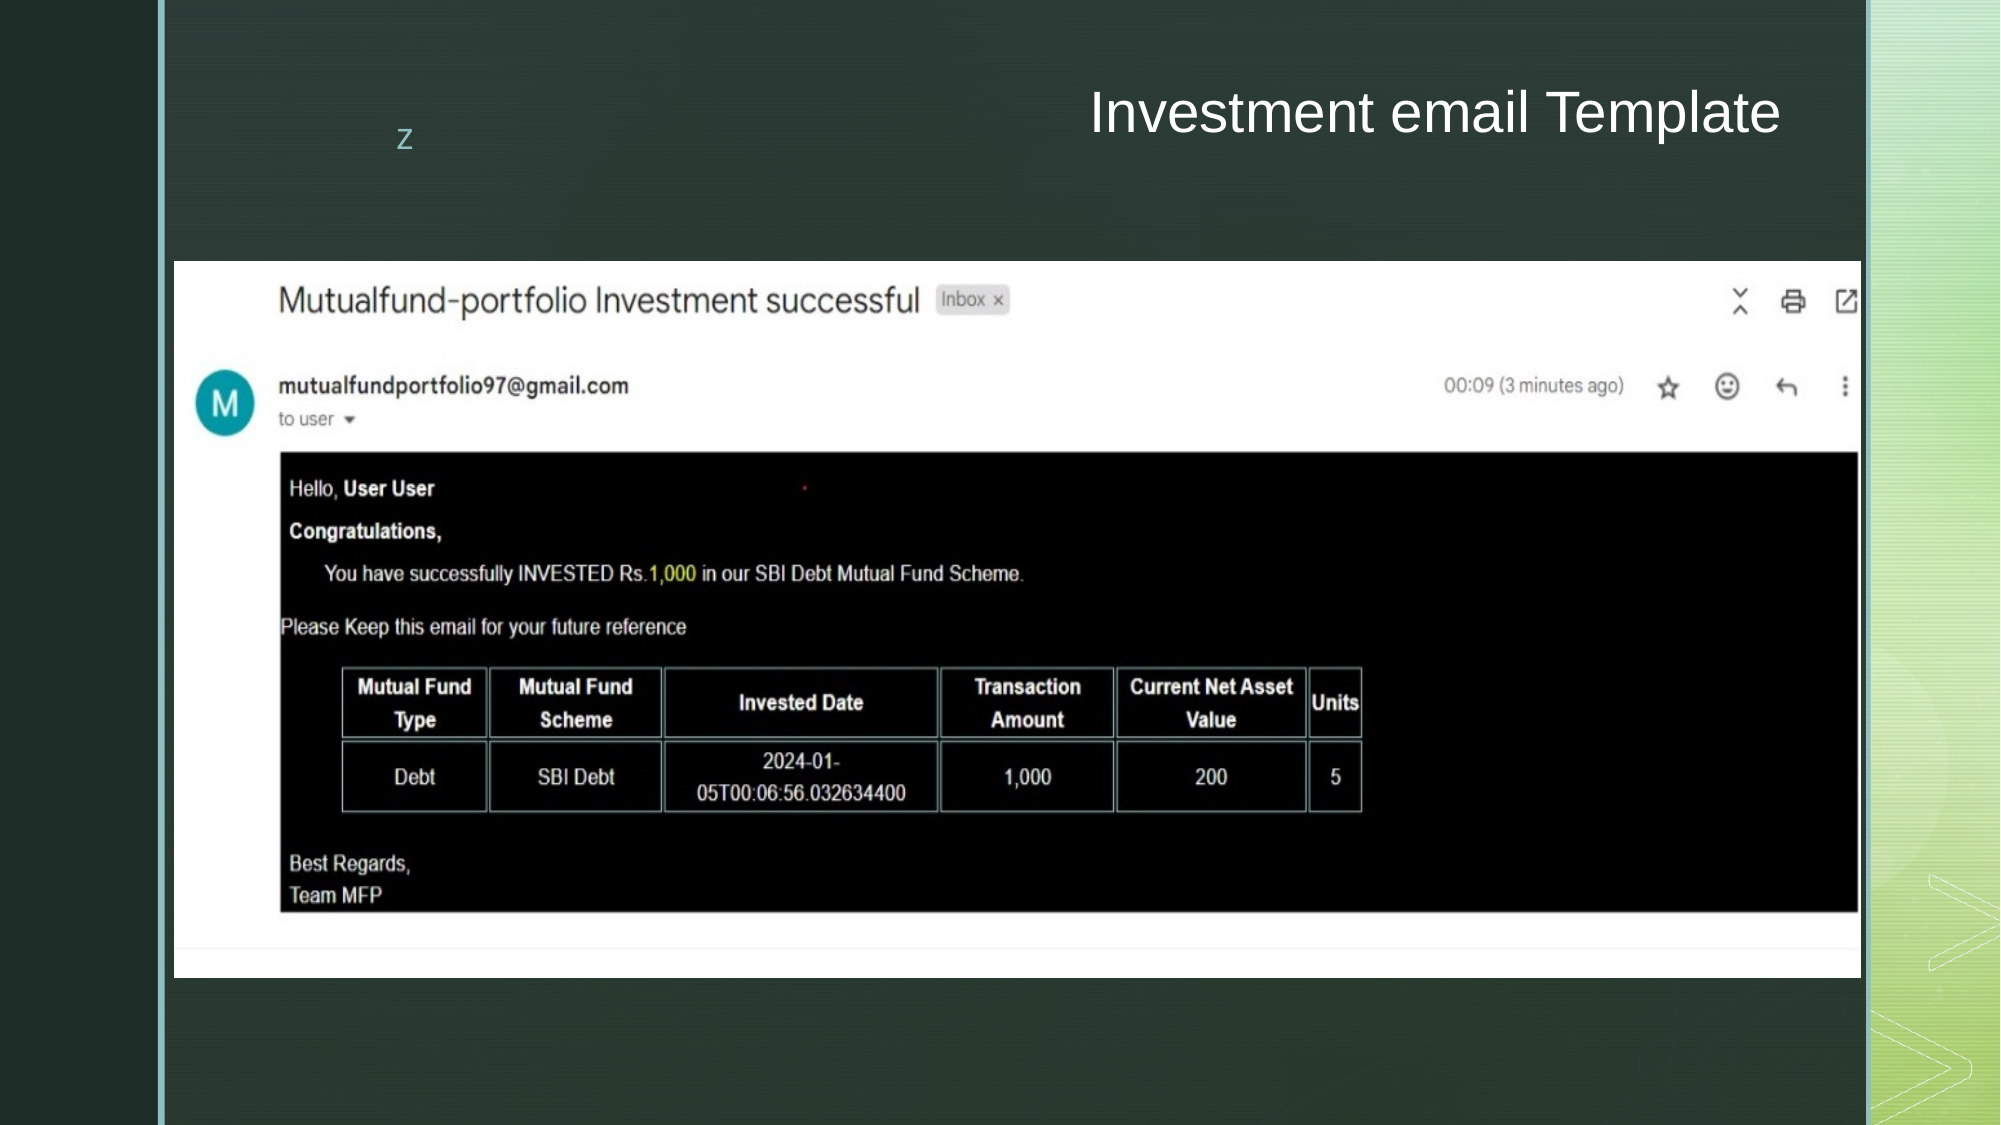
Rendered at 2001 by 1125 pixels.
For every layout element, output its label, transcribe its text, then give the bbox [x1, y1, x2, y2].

picture [174, 261, 1862, 978]
picture [1871, 0, 2001, 1125]
title Investment email Template [978, 74, 1798, 182]
